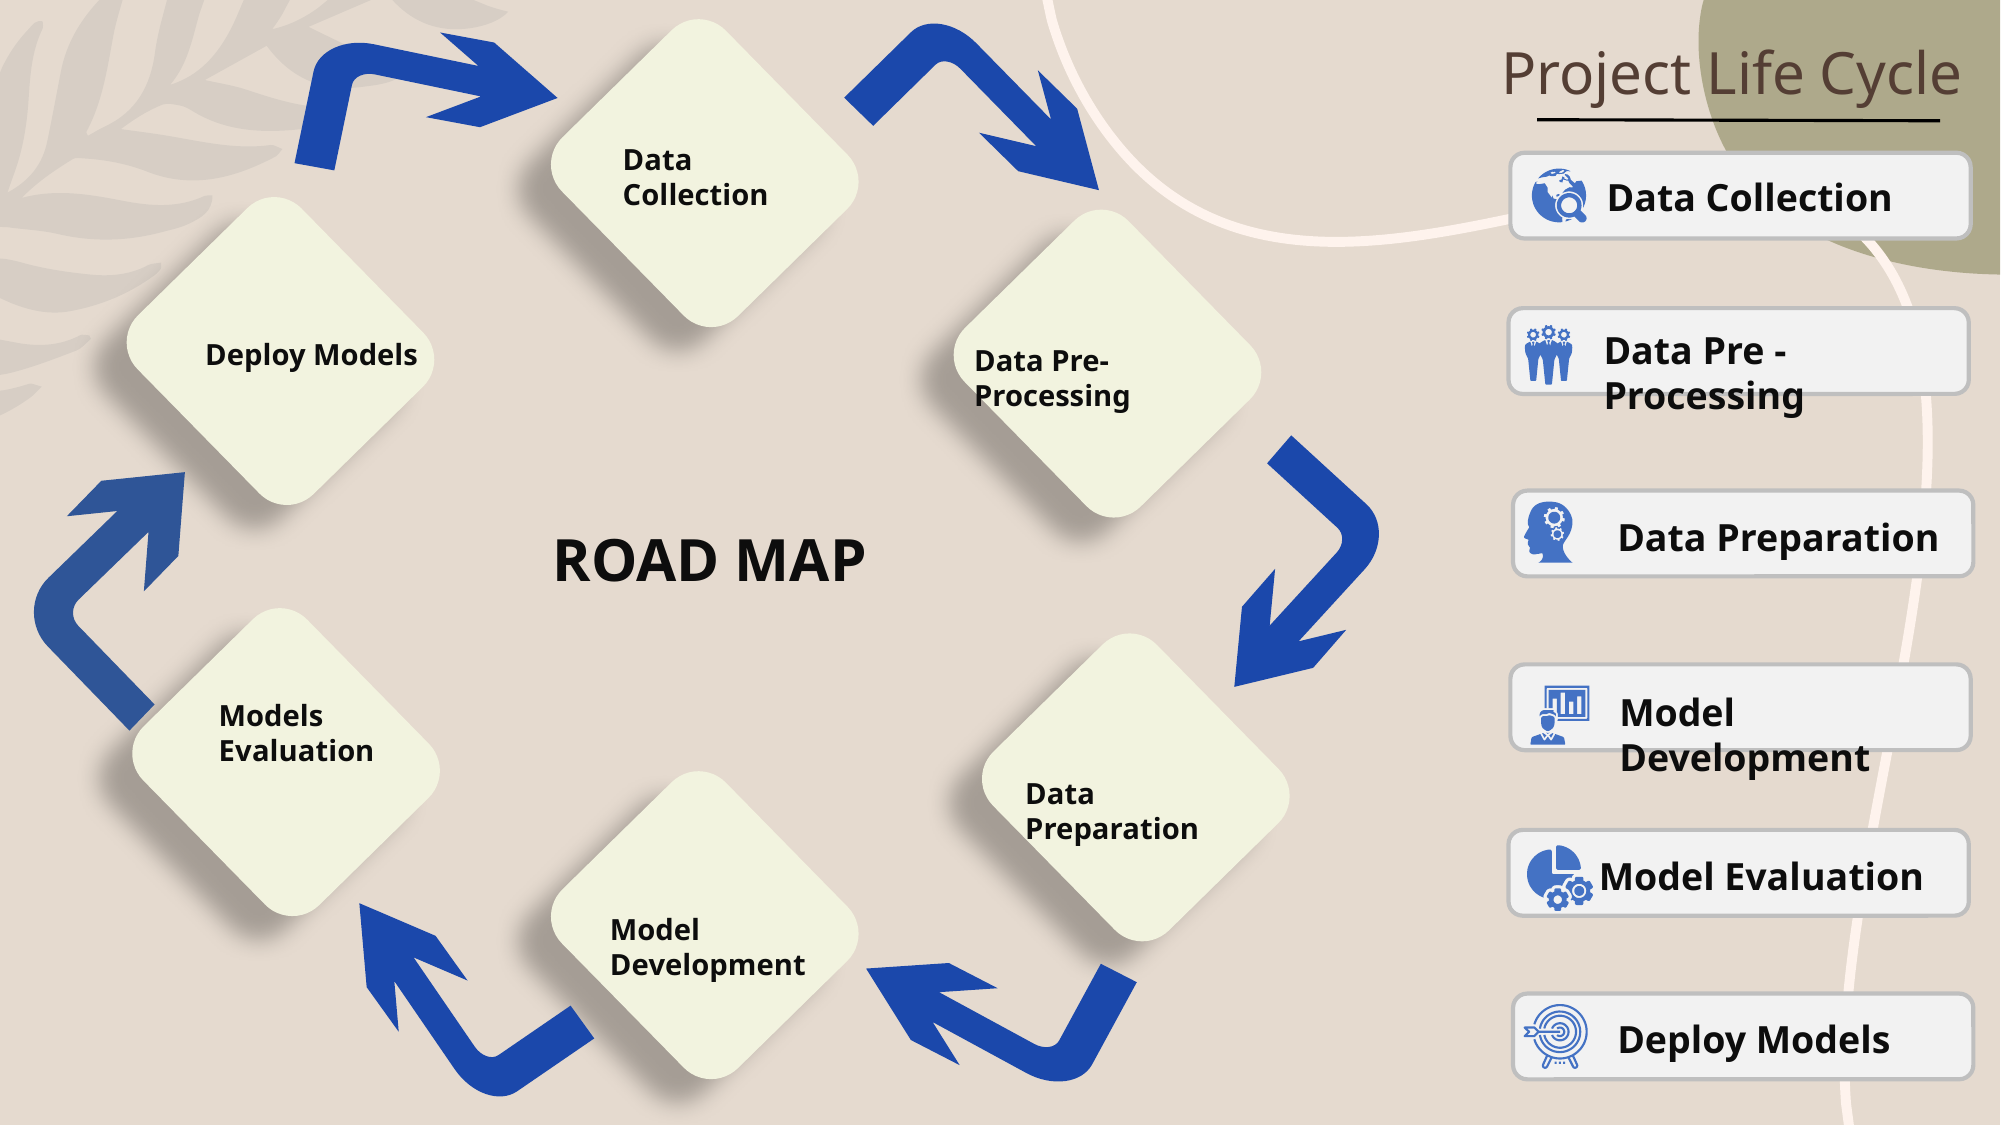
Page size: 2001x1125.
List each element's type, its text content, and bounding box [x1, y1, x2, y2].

text_box [1280, 770, 1290, 822]
text_box [844, 23, 1099, 191]
text_box [1234, 435, 1379, 687]
text_box Data Collection [1591, 166, 1956, 227]
text_box Deploy Models [1602, 1008, 1990, 1104]
text_box [982, 671, 1278, 824]
text_box [1508, 308, 1969, 394]
text_box Model Development [1604, 681, 1992, 822]
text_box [1524, 501, 1573, 563]
text_box [872, 963, 1137, 1082]
text_box [1510, 152, 1971, 239]
text_box Data Pre-Processing [959, 335, 1259, 455]
text_box Data Collection [607, 134, 825, 219]
text_box Models Evaluation [203, 689, 442, 810]
text_box [1513, 490, 1974, 577]
text_box Model Evaluation [1584, 845, 2000, 940]
text_box [1513, 993, 1974, 1080]
text_box [294, 32, 558, 171]
text_box [550, 19, 859, 328]
text_box [1510, 664, 1971, 751]
text_box Deploy Models [190, 328, 444, 414]
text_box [1530, 685, 1590, 745]
title Project Life Cycle [1485, 9, 2000, 115]
text_box [953, 209, 1241, 375]
text_box [606, 989, 819, 1080]
text_box [1508, 829, 1969, 916]
text_box Data Preparation [1010, 768, 1280, 853]
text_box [1523, 1004, 1588, 1069]
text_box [1527, 845, 1593, 911]
text_box [550, 771, 844, 978]
text_box [132, 659, 417, 917]
text_box Data Pre - Processing [1588, 319, 1982, 460]
text_box [33, 472, 185, 731]
text_box [1036, 455, 1194, 515]
text_box Data Preparation [1602, 506, 1990, 602]
text_box [126, 197, 419, 505]
text_box ROAD MAP [212, 515, 1208, 671]
text_box Model Development [595, 903, 872, 989]
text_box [1524, 325, 1573, 385]
text_box [359, 903, 595, 1097]
text_box [1039, 853, 1248, 942]
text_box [1531, 168, 1587, 223]
